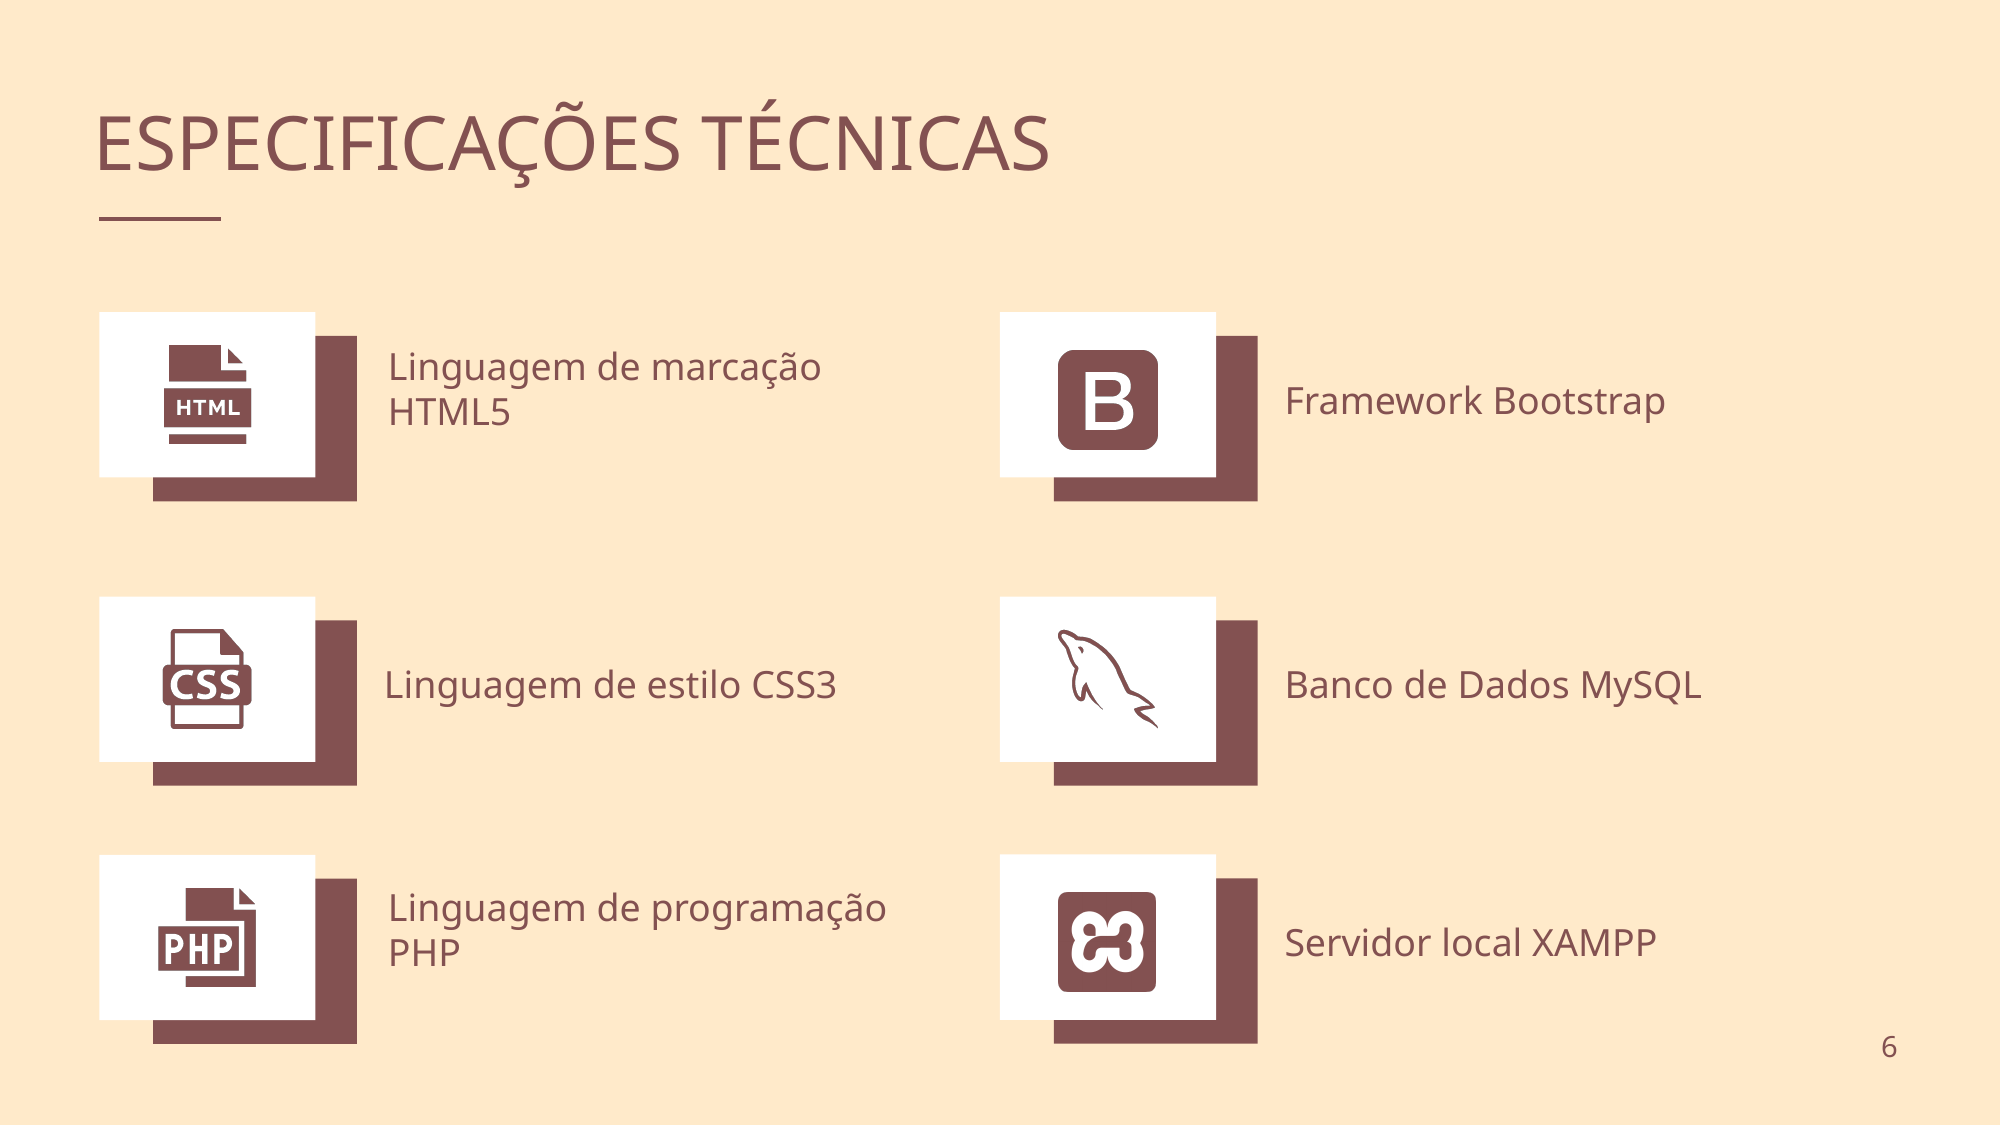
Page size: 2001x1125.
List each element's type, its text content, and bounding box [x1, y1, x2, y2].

text_box [999, 853, 1217, 1021]
text_box [152, 878, 358, 1045]
picture [1058, 892, 1156, 992]
text_box ESPECIFICAÇÕES TÉCNICAS [78, 87, 1423, 193]
text_box Framework Bootstrap [1269, 369, 1814, 430]
text_box [1053, 877, 1259, 1045]
picture [158, 345, 257, 444]
picture [157, 629, 257, 729]
text_box [98, 595, 316, 763]
text_box Linguagem de marcação HTML5 [373, 335, 917, 441]
text_box [999, 595, 1217, 763]
text_box [1053, 619, 1259, 787]
picture [1058, 350, 1158, 450]
text_box Linguagem de programação PHP [373, 876, 917, 982]
text_box Servidor local XAMPP [1269, 911, 1814, 972]
text_box 6 [1843, 1020, 1935, 1071]
text_box Banco de Dados MySQL [1269, 653, 1814, 714]
picture [157, 888, 257, 987]
text_box [1053, 335, 1259, 502]
picture [1058, 629, 1158, 729]
text_box [152, 619, 358, 787]
text_box [999, 311, 1217, 478]
text_box [152, 335, 358, 502]
text_box Linguagem de estilo CSS3 [369, 653, 913, 714]
text_box [98, 311, 316, 478]
text_box [98, 854, 316, 1021]
